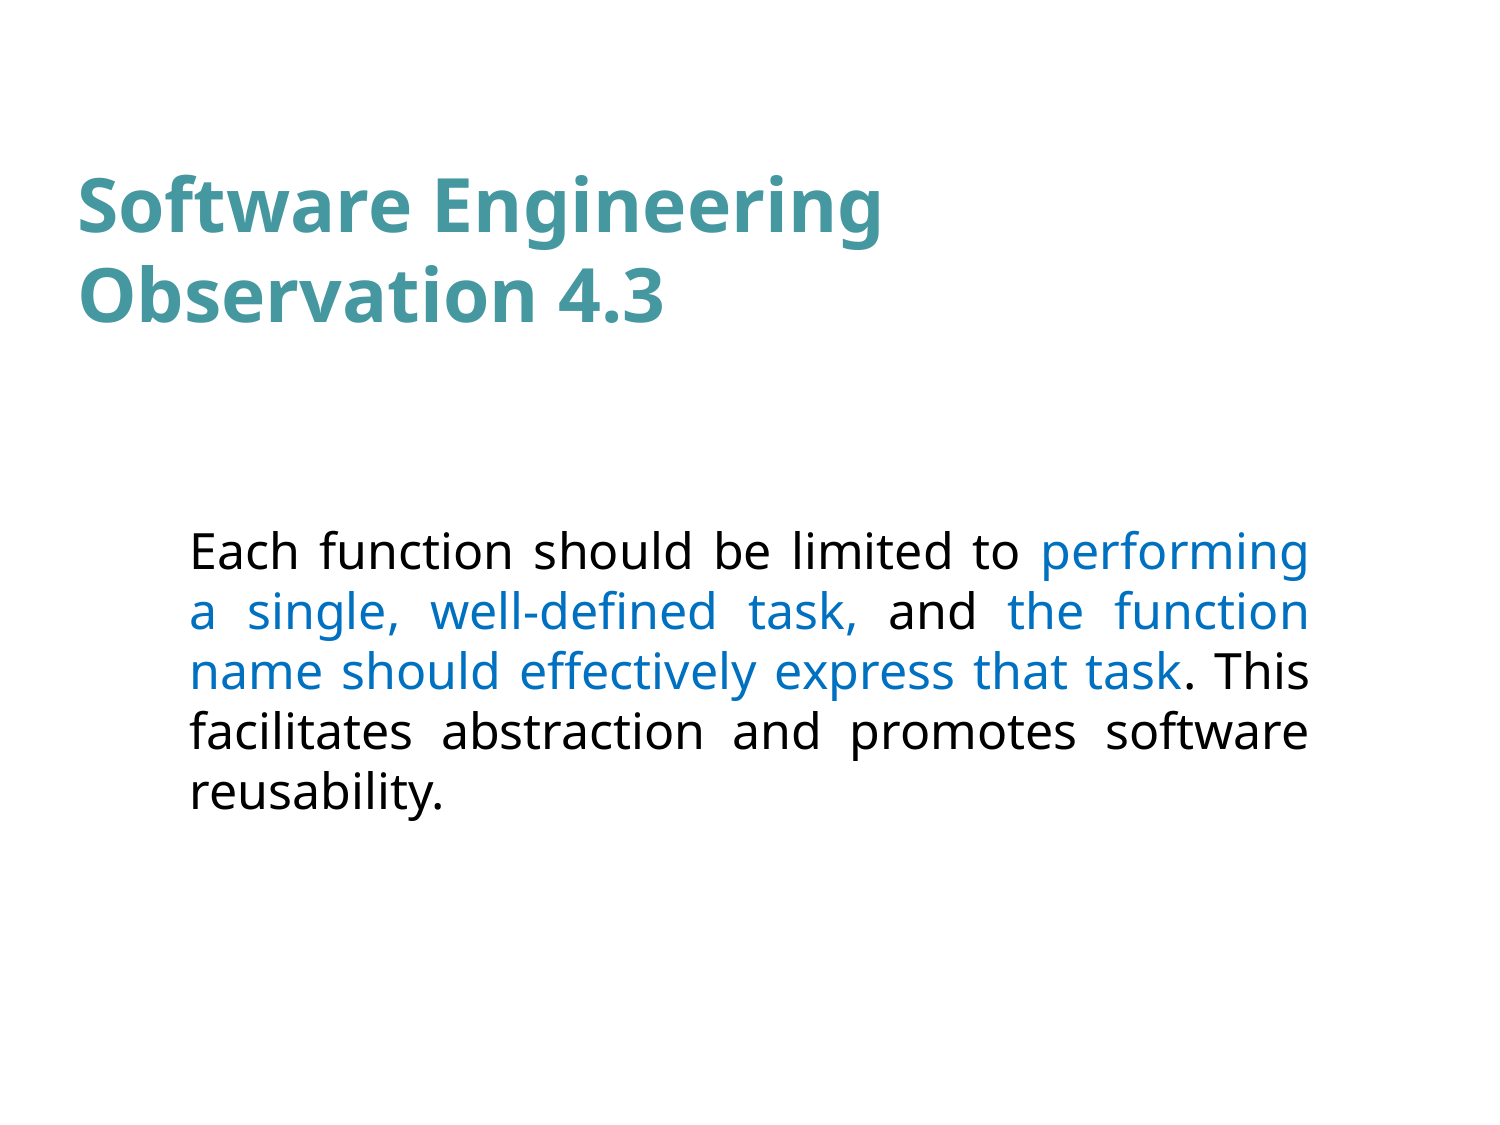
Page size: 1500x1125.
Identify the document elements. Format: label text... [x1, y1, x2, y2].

list Each function should be limited to performing a single, well-defined task, and the function name should effectively express that task. This facilitates abstraction and promotes software reusability. [174, 512, 1326, 770]
title Software Engineering Observation 4.3 [62, 149, 1338, 353]
